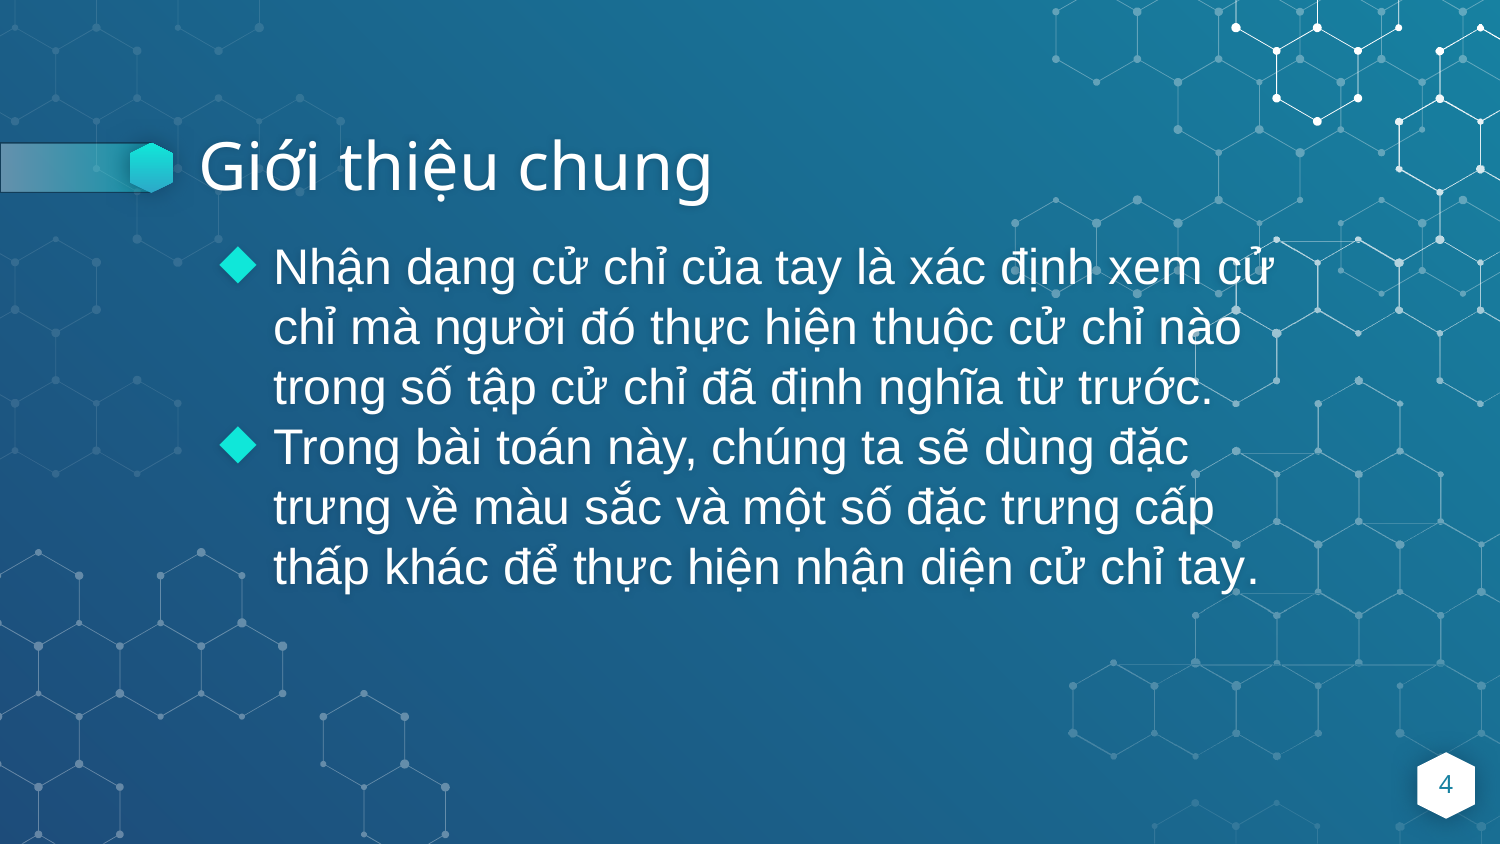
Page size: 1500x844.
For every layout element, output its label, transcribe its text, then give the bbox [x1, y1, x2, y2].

slide_number 4 [1417, 752, 1475, 819]
list Nhận dạng cử chỉ của tay là xác định xem cử chỉ mà người đó thực hiện thuộc cử chỉ nào trong số tập cử chỉ đã định nghĩa từ trước. Trong bài toán này, chúng ta sẽ dùng đặc trưng về màu sắc và một số đặc trưng cấp thấp khác để thực hiện nhận diện cử chỉ tay. [198, 234, 1302, 733]
title Giới thiệu chung [198, 140, 1302, 198]
